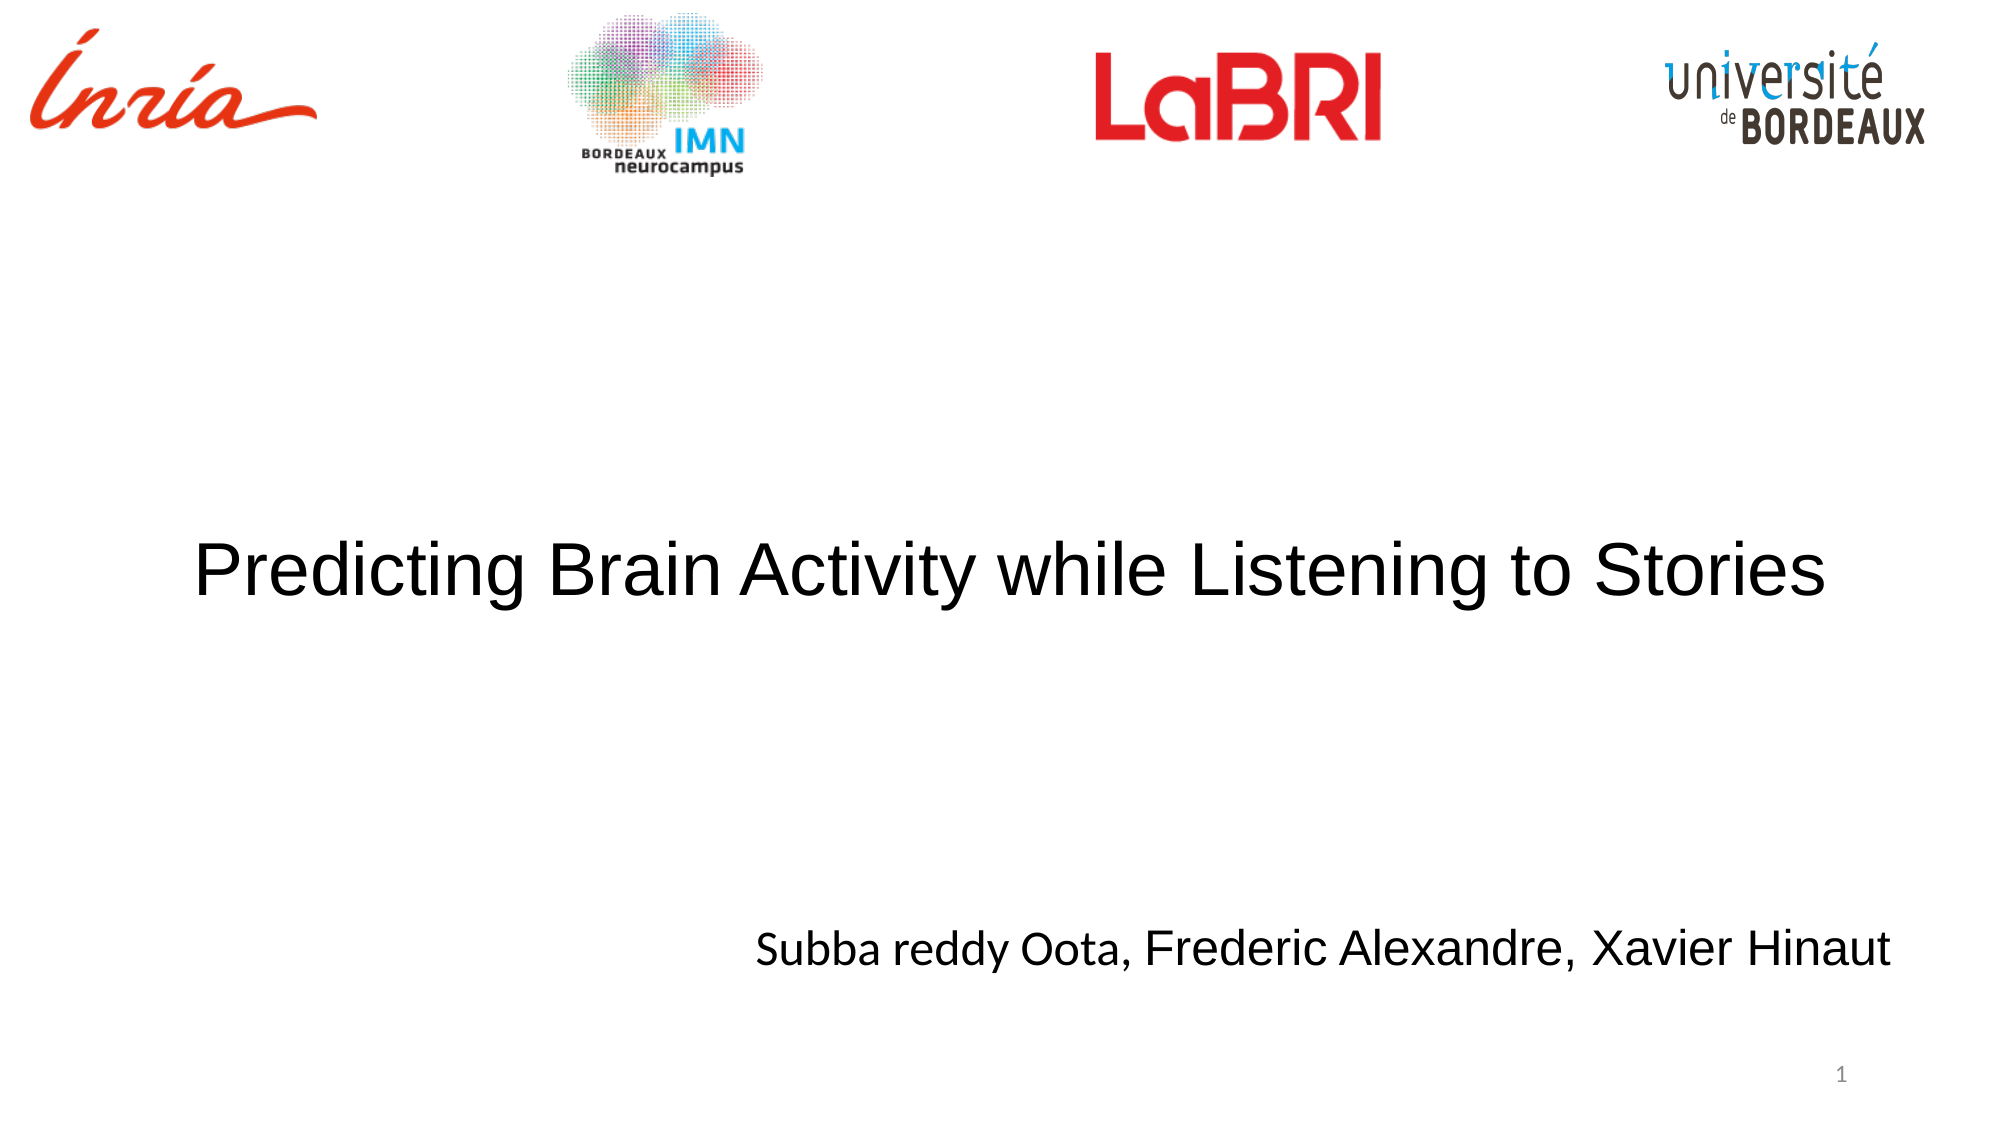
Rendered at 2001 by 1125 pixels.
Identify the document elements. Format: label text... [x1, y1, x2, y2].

picture [1661, 35, 1929, 155]
picture [556, 13, 776, 177]
slide_number 1 [1412, 1042, 1863, 1103]
picture [1091, 44, 1387, 146]
picture [17, 13, 330, 177]
title Predicting Brain Activity while Listening to Stories [65, 521, 1957, 620]
subtitle Subba reddy Oota, Frederic Alexandre, Xavier Hinaut [718, 915, 1929, 1014]
